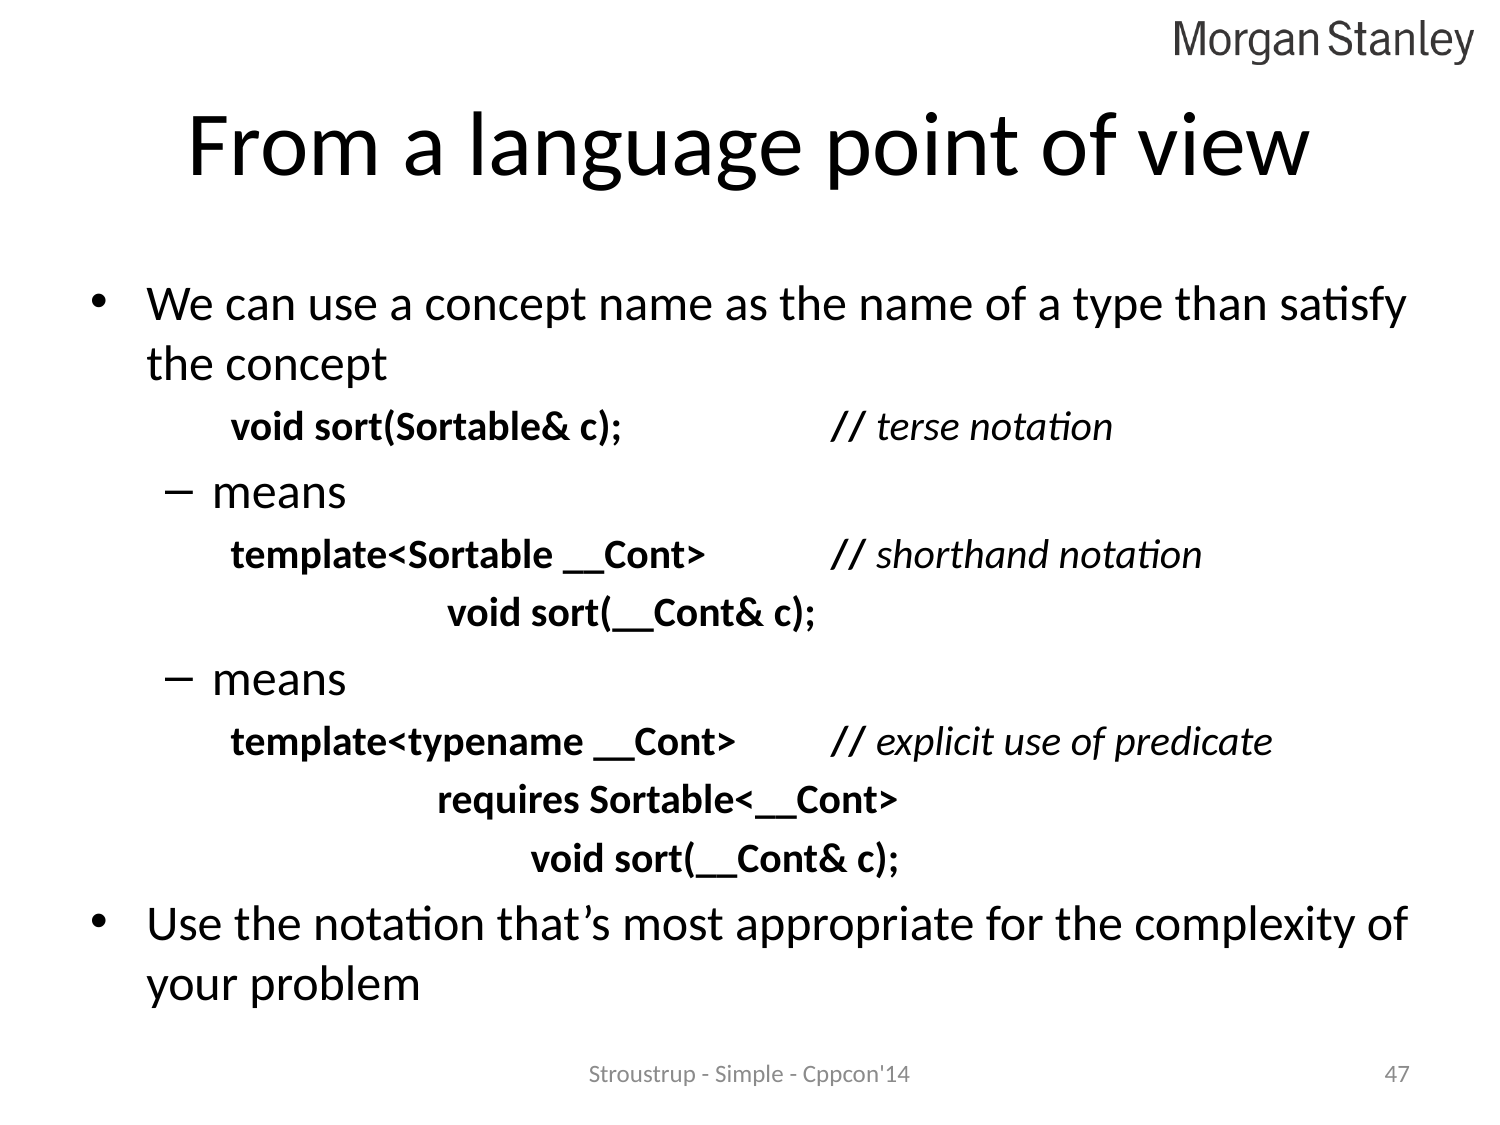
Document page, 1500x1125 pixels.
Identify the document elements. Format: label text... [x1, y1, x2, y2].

list We can use a concept name as the name of a type than satisfy the concept void sort(Sortable& c); // terse notation means template<Sortable __Cont> // shorthand notation void sort(__Cont& c); means template<typename __Cont> // explicit use of predicate requires Sortable<__Cont> void sort(__Cont& c); Use the notation that’s most appropriate for the complexity of your problem [75, 262, 1425, 1063]
picture [1175, 20, 1474, 65]
footer Stroustrup - Simple - Cppcon'14 [512, 1042, 988, 1103]
slide_number 47 [1074, 1042, 1425, 1103]
title From a language point of view [75, 45, 1425, 233]
